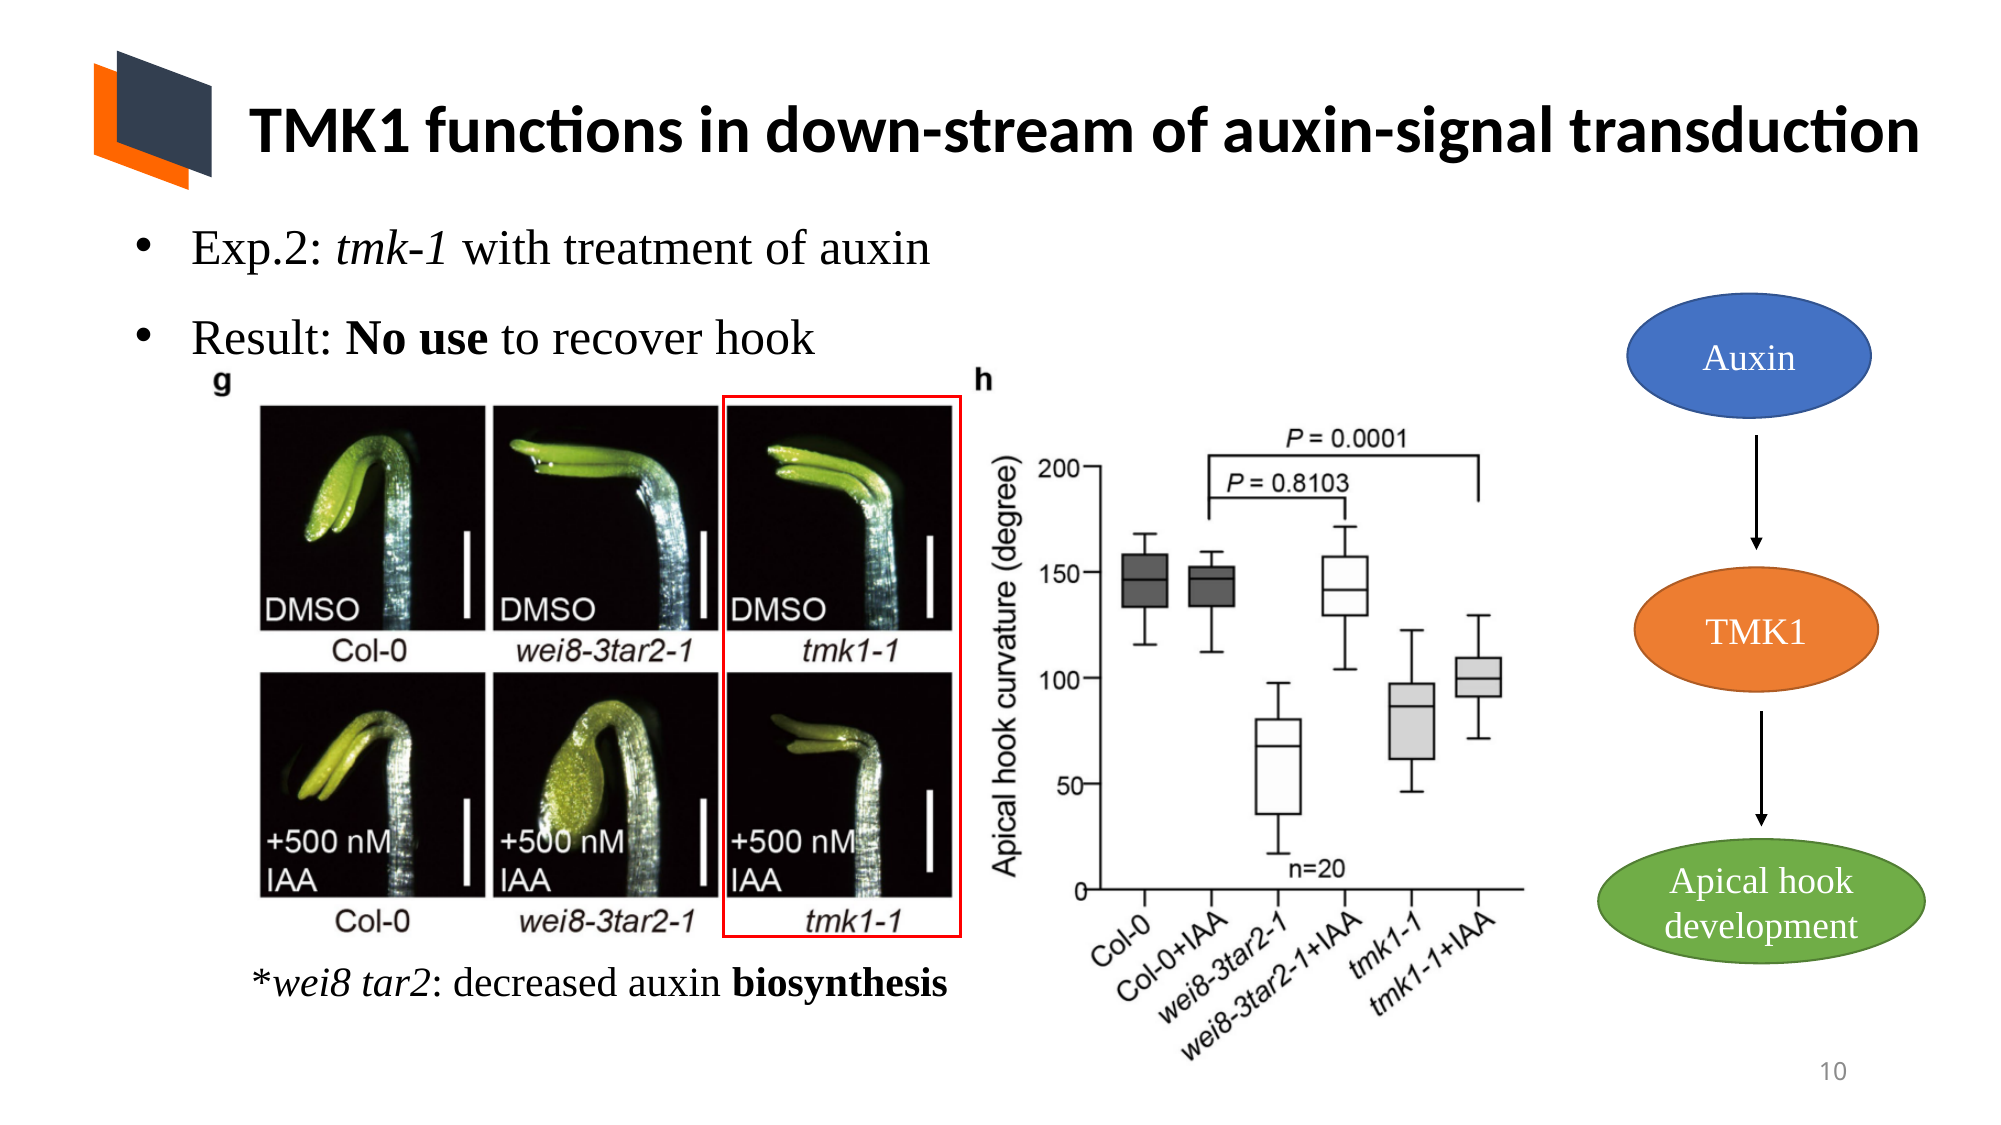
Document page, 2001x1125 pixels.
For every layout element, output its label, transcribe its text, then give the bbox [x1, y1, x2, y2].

picture [211, 363, 1556, 1066]
text_box TMK1 [1633, 566, 1880, 693]
slide_number 10 [1412, 1042, 1863, 1103]
text_box Auxin [1626, 292, 1872, 419]
text_box Exp.2: tmk-1 with treatment of auxin Result: No use to recover hook [120, 177, 947, 372]
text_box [93, 50, 212, 190]
text_box Apical hook development [1597, 838, 1926, 965]
text_box TMK1 functions in down-stream of auxin-signal transduction [234, 78, 1963, 174]
